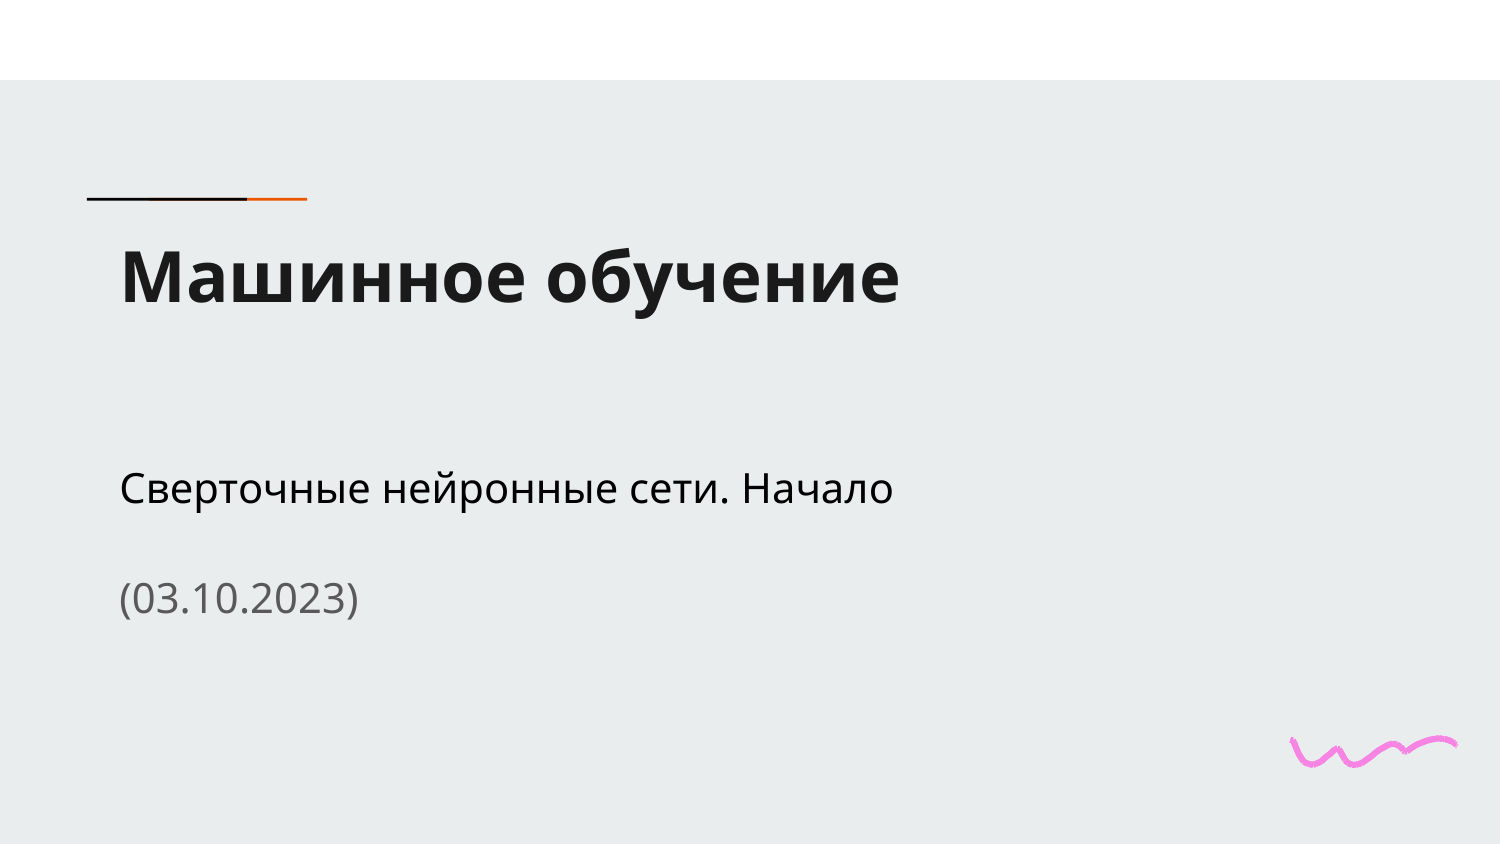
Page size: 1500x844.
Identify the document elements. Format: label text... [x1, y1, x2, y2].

title Машинное обучение [119, 216, 1381, 446]
subtitle Сверточные нейронные сети. Начало (03.10.2023) [119, 446, 1381, 536]
